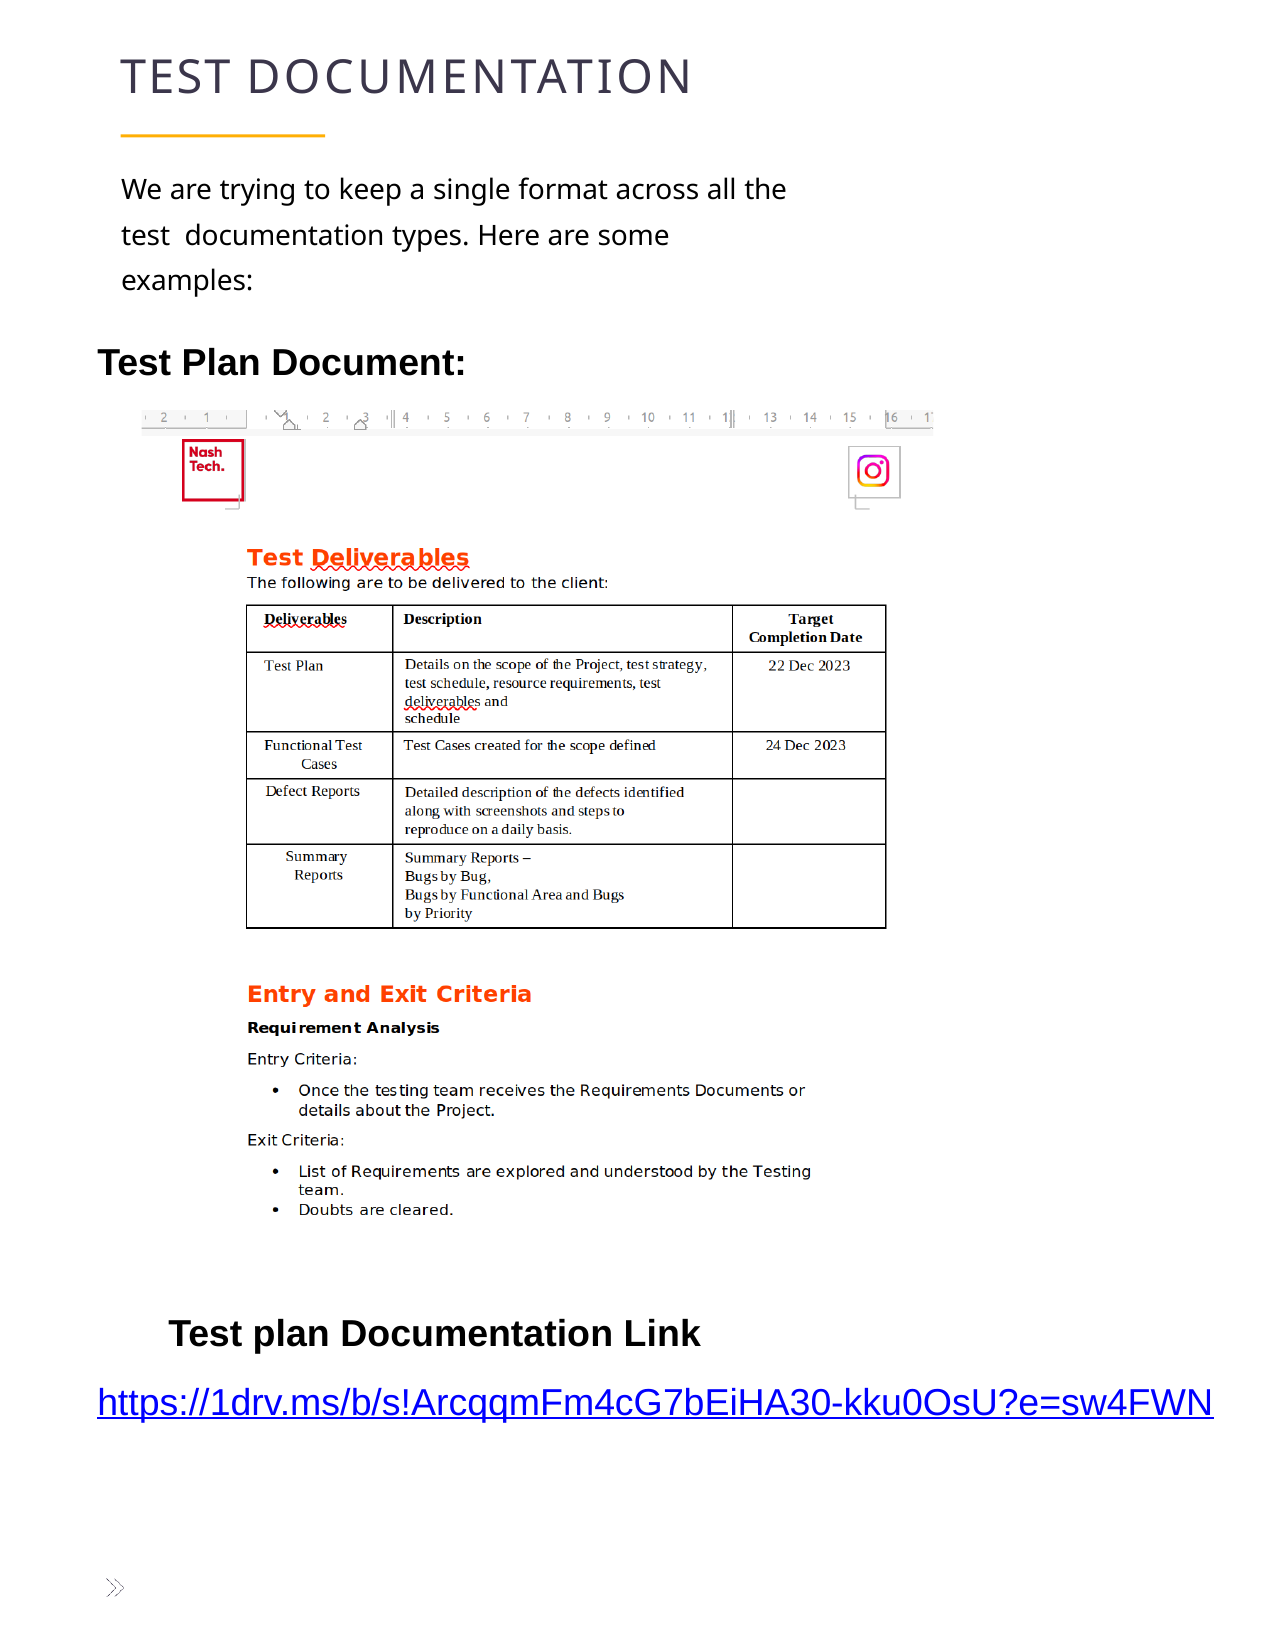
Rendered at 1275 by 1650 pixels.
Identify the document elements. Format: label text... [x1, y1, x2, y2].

picture [141, 409, 934, 1241]
picture [105, 1577, 124, 1597]
text_box https://1drv.ms/b/s!ArcqqmFm4cG7bEiHA30-kku0OsU?e=sw4FWN [82, 1370, 1241, 1430]
text_box Test Plan Document: [82, 330, 520, 430]
text_box We are trying to keep a single format across all the test documentation types. Here are some examples: [721, 158, 809, 296]
text_box [120, 134, 326, 138]
text_box TEST DOCUMENTATION [118, 44, 721, 323]
text_box Test plan Documentation Link [153, 1301, 733, 1359]
